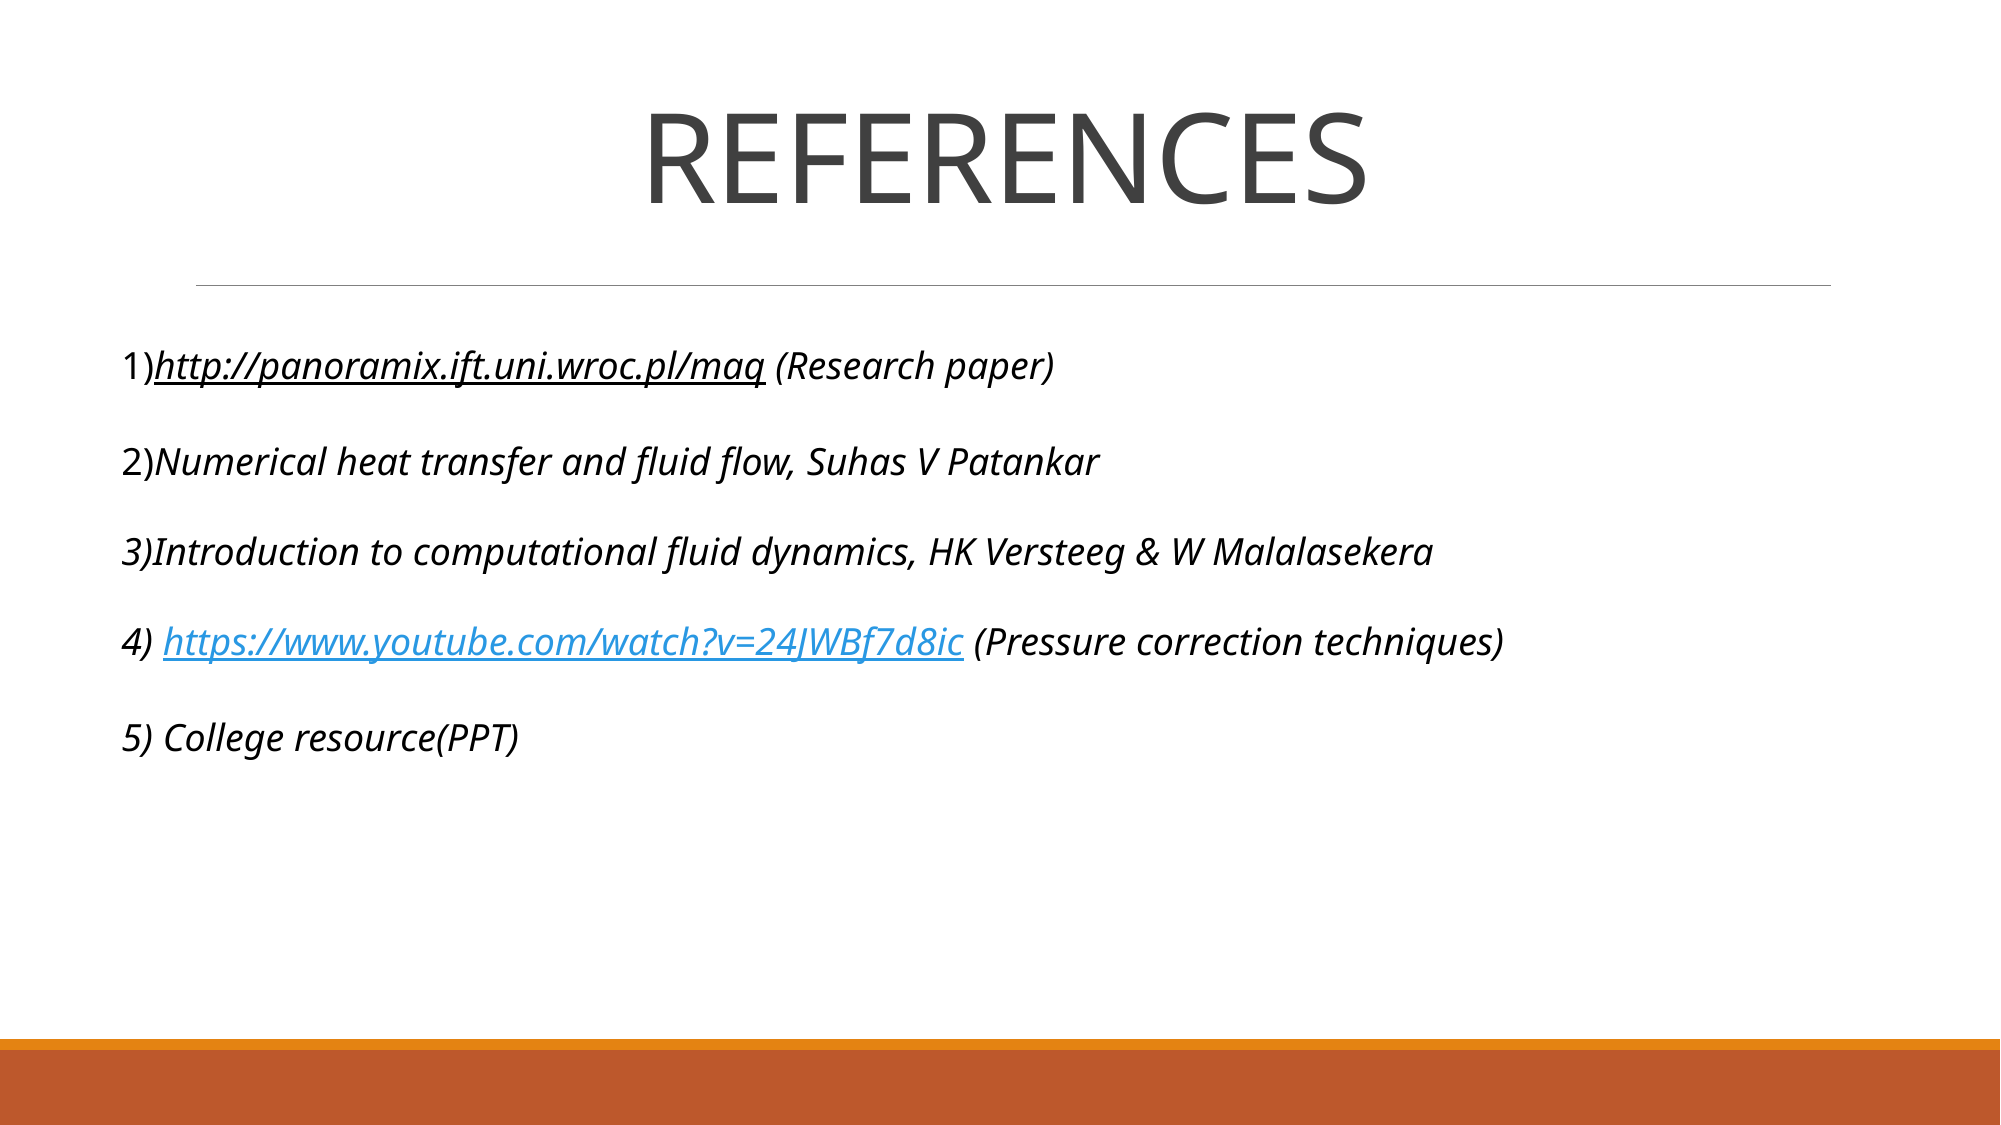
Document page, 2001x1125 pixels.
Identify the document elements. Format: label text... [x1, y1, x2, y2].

text_box 1)http://panoramix.ift.uni.wroc.pl/maq (Research paper) 2)Numerical heat transfer and fluid flow, Suhas V Patankar 3)Introduction to computational fluid dynamics, HK Versteeg & W Malalasekera 4) https://www.youtube.com/watch?v=24JWBf7d8ic (Pressure correction techniques) 5) College resource(PPT) [106, 334, 1949, 902]
title REFERENCES [180, 47, 1830, 237]
